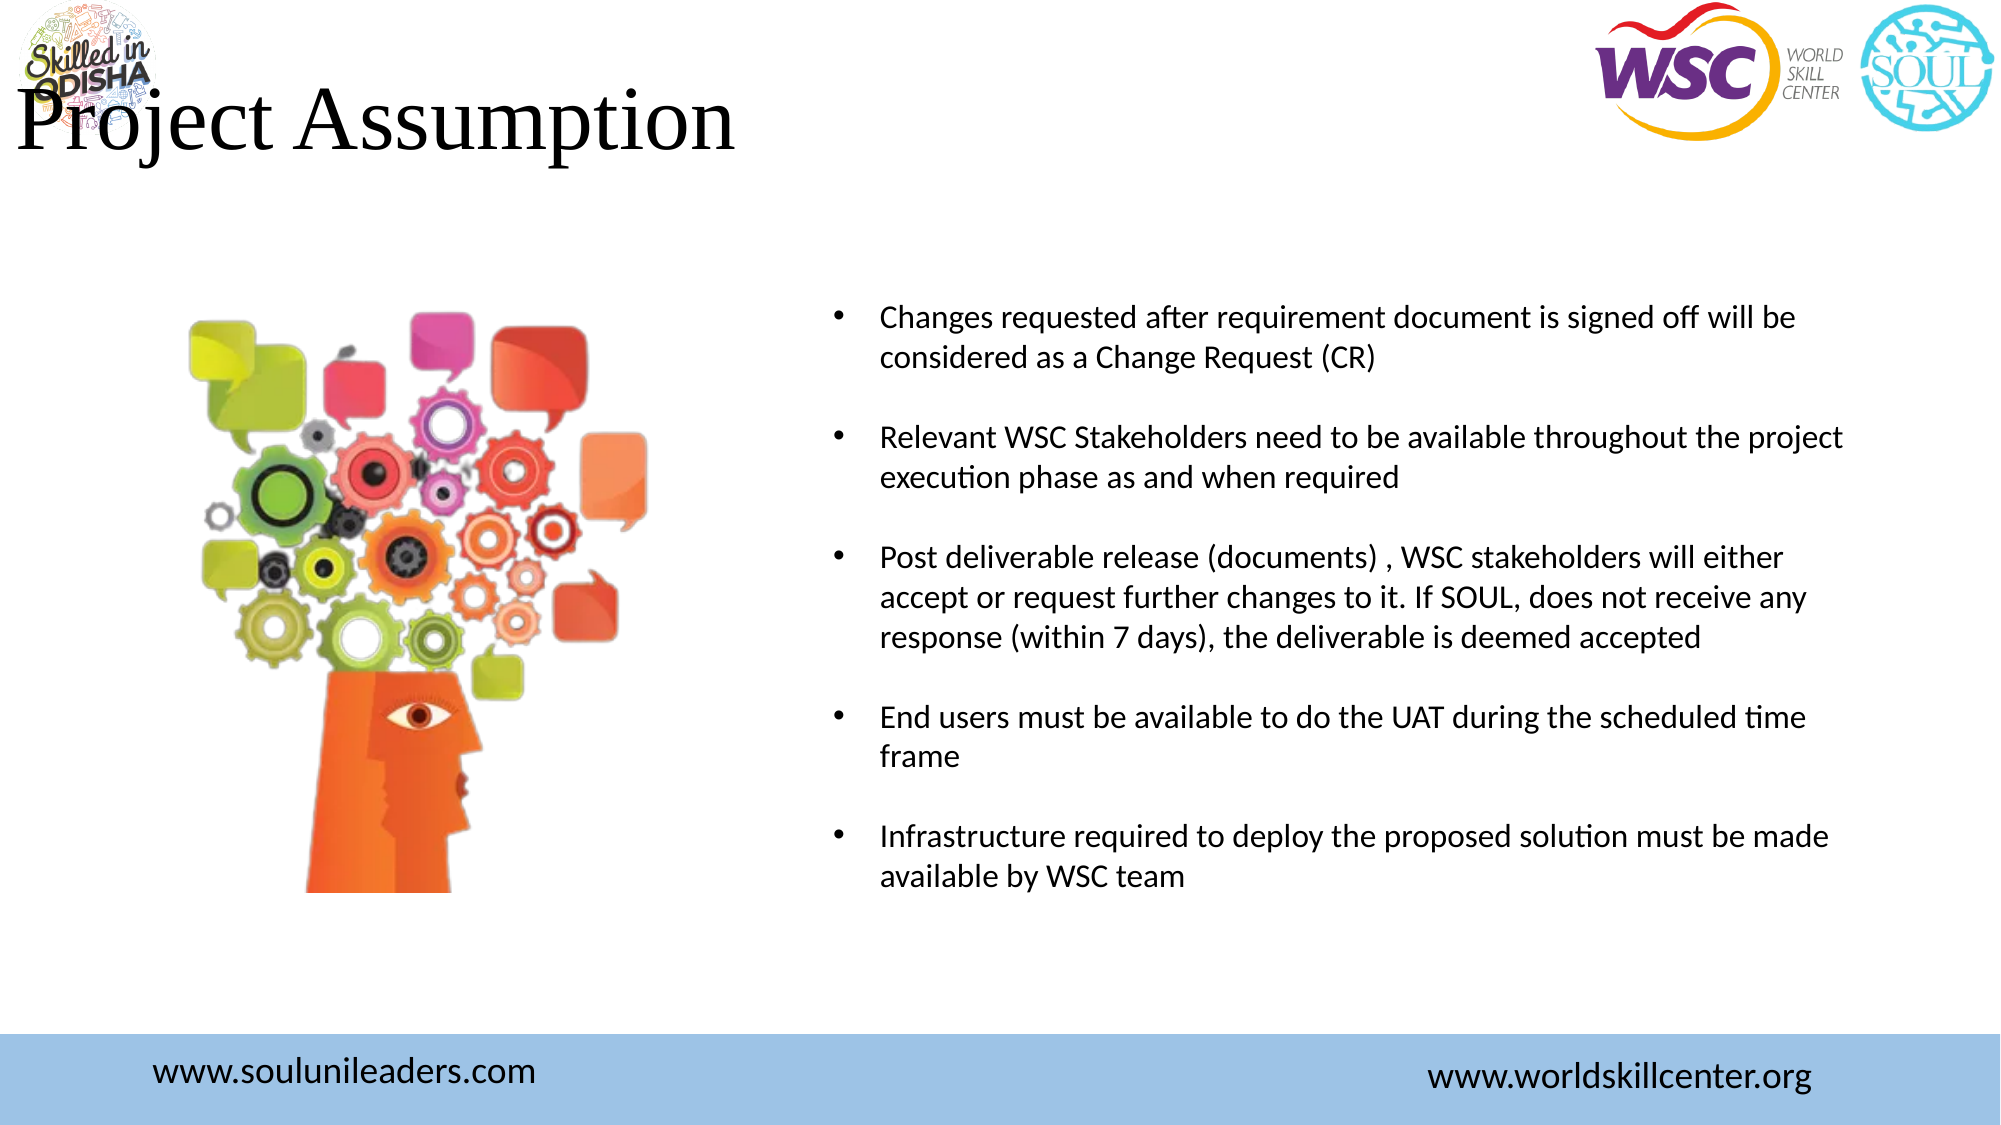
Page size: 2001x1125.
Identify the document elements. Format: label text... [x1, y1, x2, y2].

picture [1858, 4, 1995, 55]
picture [19, 0, 156, 55]
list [172, 285, 671, 893]
title Project Assumption [0, 55, 2000, 185]
text_box Changes requested after requirement document is signed off will be considered as a Change Request (CR) Relevant WSC Stakeholders need to be available throughout the project execution phase as and when required Post deliverable release (documents) , WSC stakeholders will either accept or request further changes to it. If SOUL, does not receive any response (within 7 days), the deliverable is deemed accepted End users must be available to do the UAT during the scheduled time frame Infrastructure required to deploy the proposed solution must be made available by WSC team [818, 238, 1881, 902]
picture [1595, 2, 1843, 55]
